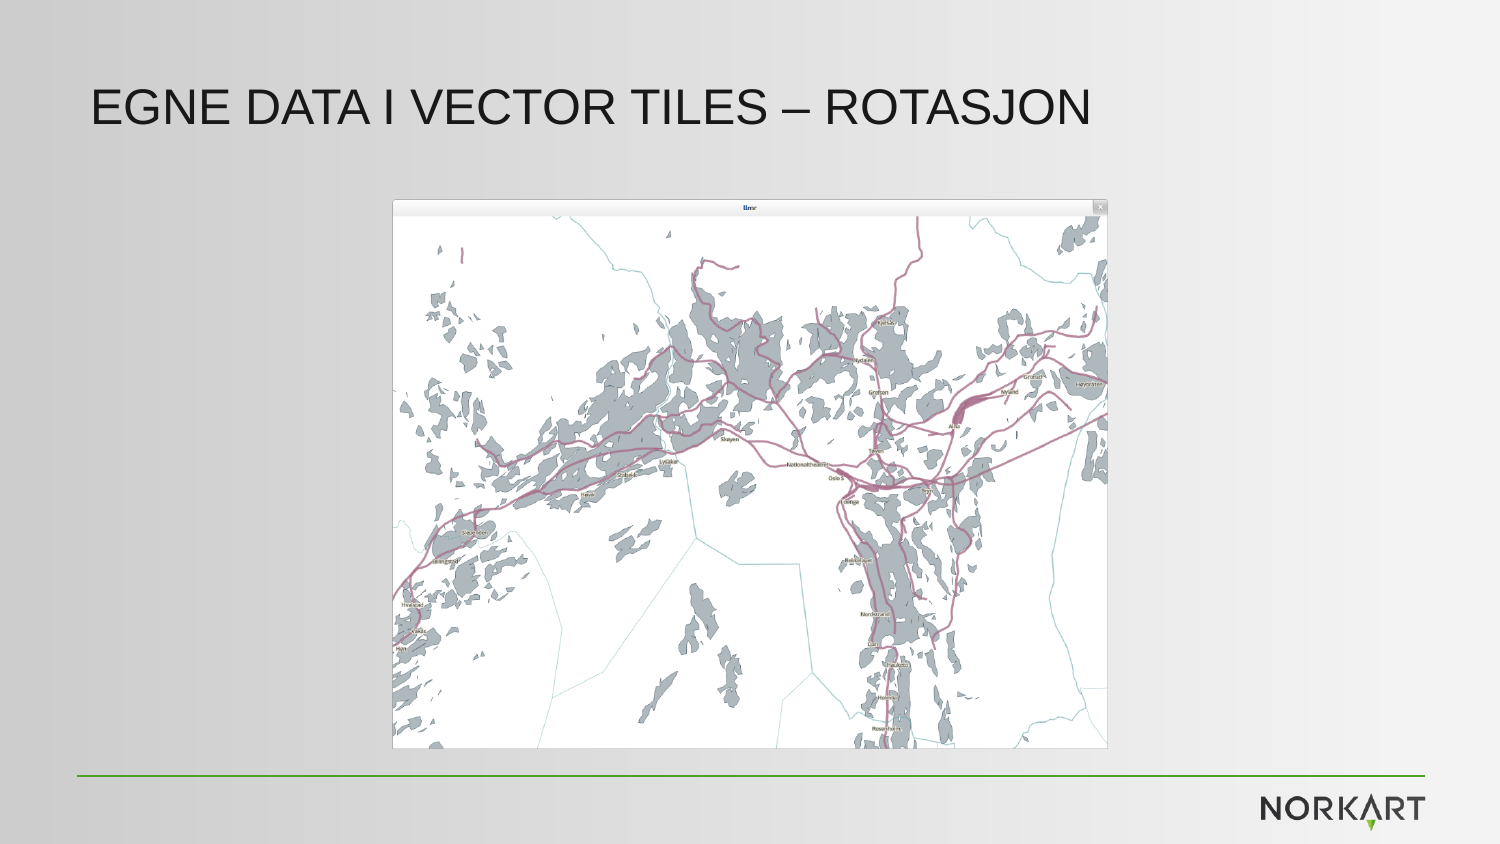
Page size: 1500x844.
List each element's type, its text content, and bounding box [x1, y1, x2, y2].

picture [1252, 789, 1436, 837]
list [391, 198, 1108, 749]
title Egne data i vector tiles – Rotasjon [75, 33, 1425, 175]
